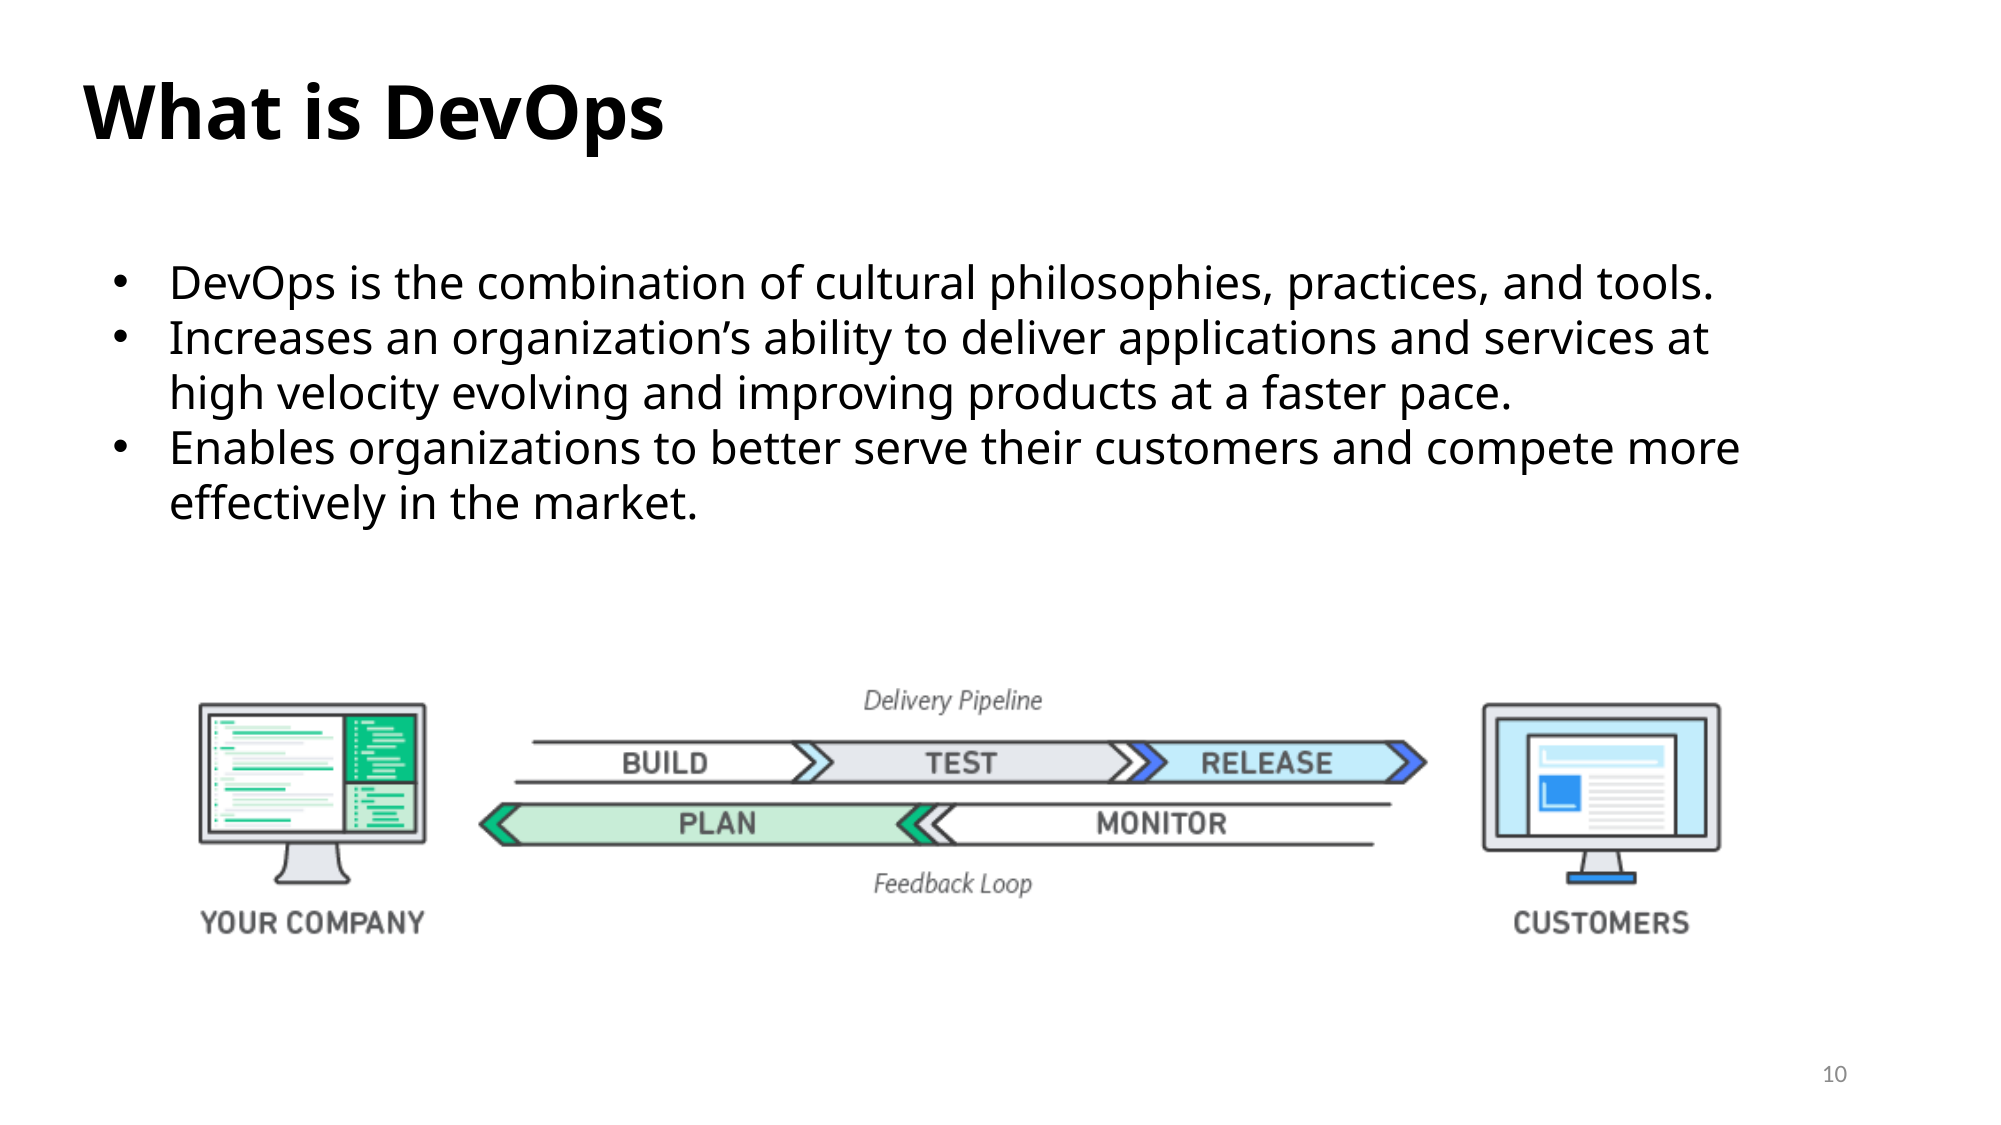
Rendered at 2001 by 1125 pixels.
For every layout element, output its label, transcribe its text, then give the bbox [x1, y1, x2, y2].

picture [68, 655, 1839, 968]
title What is DevOps [81, 13, 768, 204]
slide_number 10 [1412, 1042, 1863, 1103]
text_box DevOps is the combination of cultural philosophies, practices, and tools. Increases an organization’s ability to deliver applications and services at high velocity evolving and improving products at a faster pace. Enables organizations to better serve their customers and compete more effectively in the market. [97, 246, 1819, 536]
